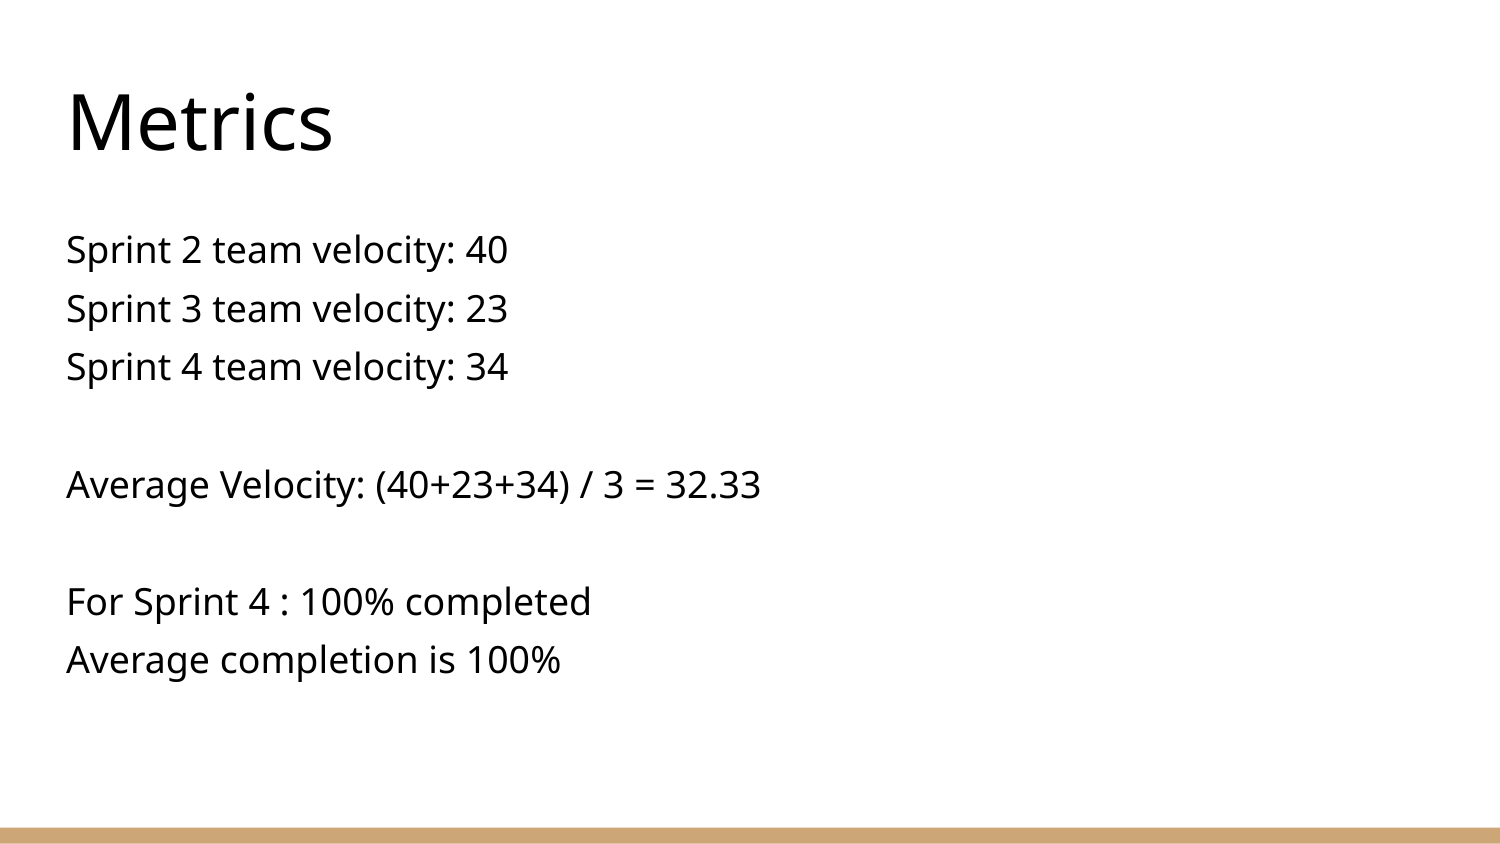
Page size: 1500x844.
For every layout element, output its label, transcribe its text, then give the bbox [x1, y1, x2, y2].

title Metrics [51, 51, 1449, 189]
list Sprint 2 team velocity: 40 Sprint 3 team velocity: 23 Sprint 4 team velocity: 34 Average Velocity: (40+23+34) / 3 = 32.33 For Sprint 4 : 100% completed Average completion is 100% [51, 200, 1449, 752]
